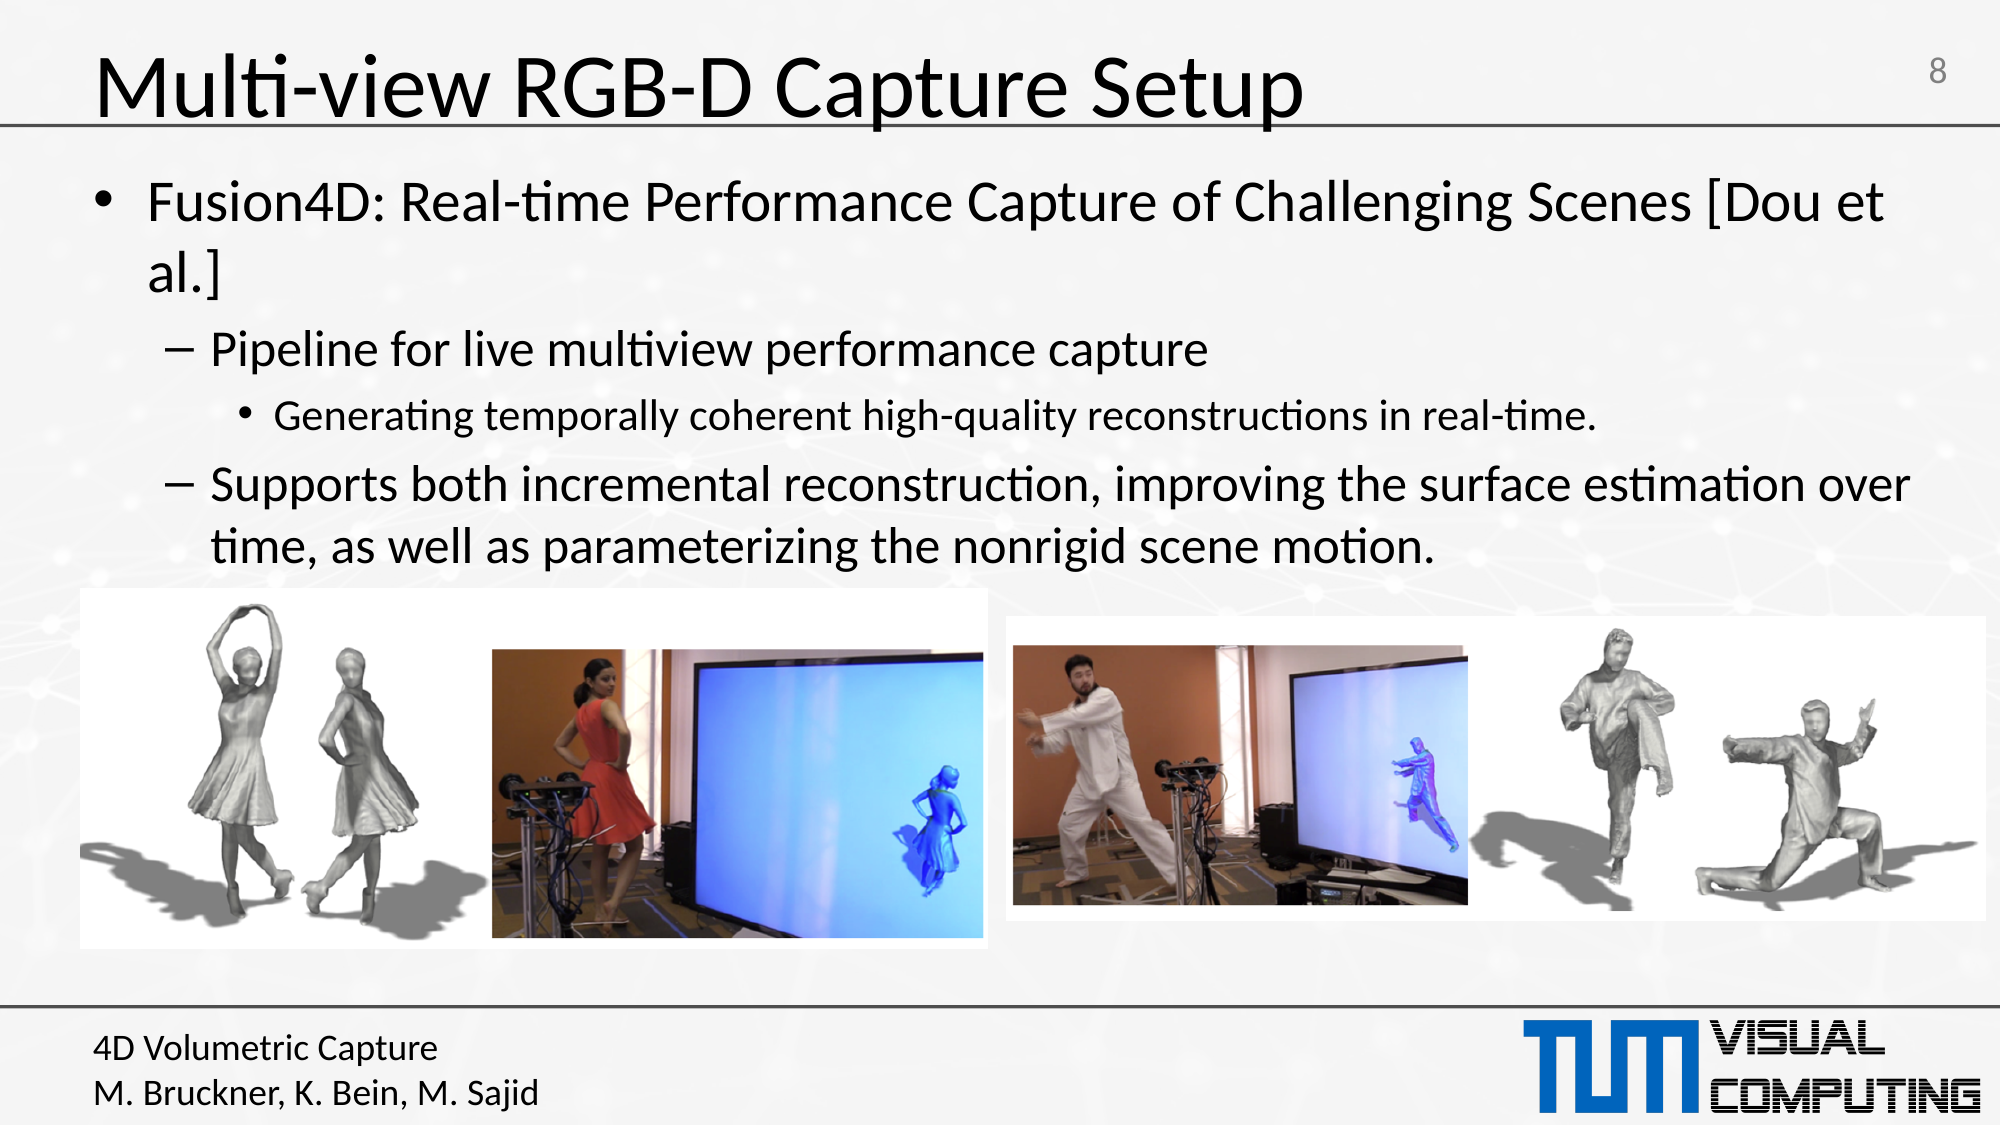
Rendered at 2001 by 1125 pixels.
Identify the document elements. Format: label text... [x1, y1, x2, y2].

picture [1005, 616, 1986, 921]
picture [80, 587, 988, 949]
picture [1523, 1018, 1983, 1117]
list Fusion4D: Real-time Performance Capture of Challenging Scenes [Dou et al.] Pipeline for live multiview performance capture Generating temporally coherent high-quality reconstructions in real-time. Supports both incremental reconstruction, improving the surface estimation over time, as well as parameterizing the nonrigid scene motion. [78, 154, 1935, 589]
title Multi-view RGB-D Capture Setup [78, 0, 1510, 143]
